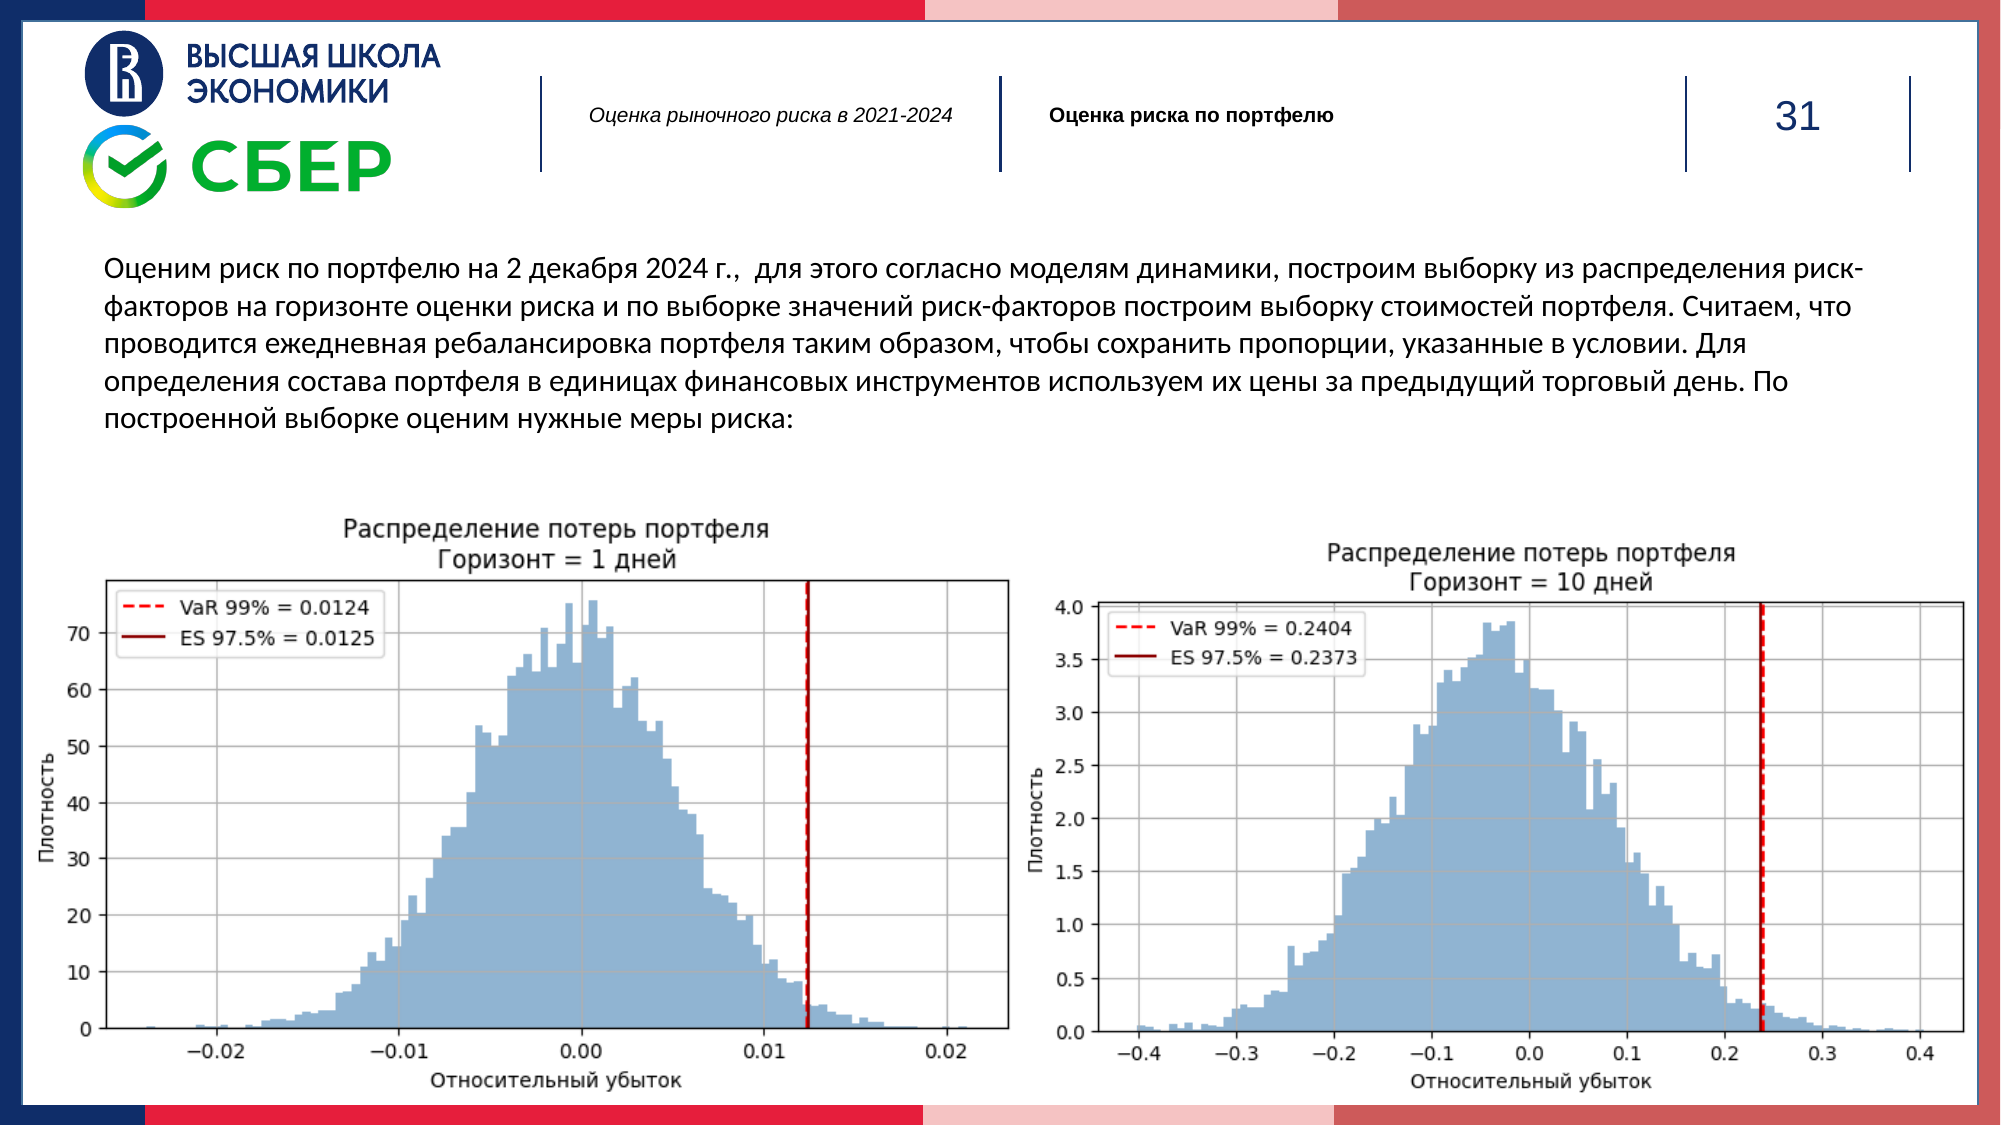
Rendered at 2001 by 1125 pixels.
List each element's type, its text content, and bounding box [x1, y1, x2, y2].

text_box ‹#› [1742, 81, 1854, 147]
picture [74, 116, 399, 216]
text_box Оценка риска по портфелю [1034, 94, 1666, 135]
text_box Оценим риск по портфелю на 2 декабря 2024 г., для этого согласно моделям динамики, построим выборку из распределения риск-факторов на горизонте оценки риска и по выборке значений риск-факторов построим выборку стоимостей портфеля. Считаем, что проводится ежедневная ребалансировка портфеля таким образом, чтобы сохранить пропорции, указанные в условии. Для определения состава портфеля в единицах финансовых инструментов используем их цены за предыдущий торговый день. По построенной выборке оценим нужные меры риска: [88, 232, 1910, 486]
picture [23, 503, 1977, 1106]
text_box Оценка рыночного риска в 2021-2024 [571, 93, 971, 134]
